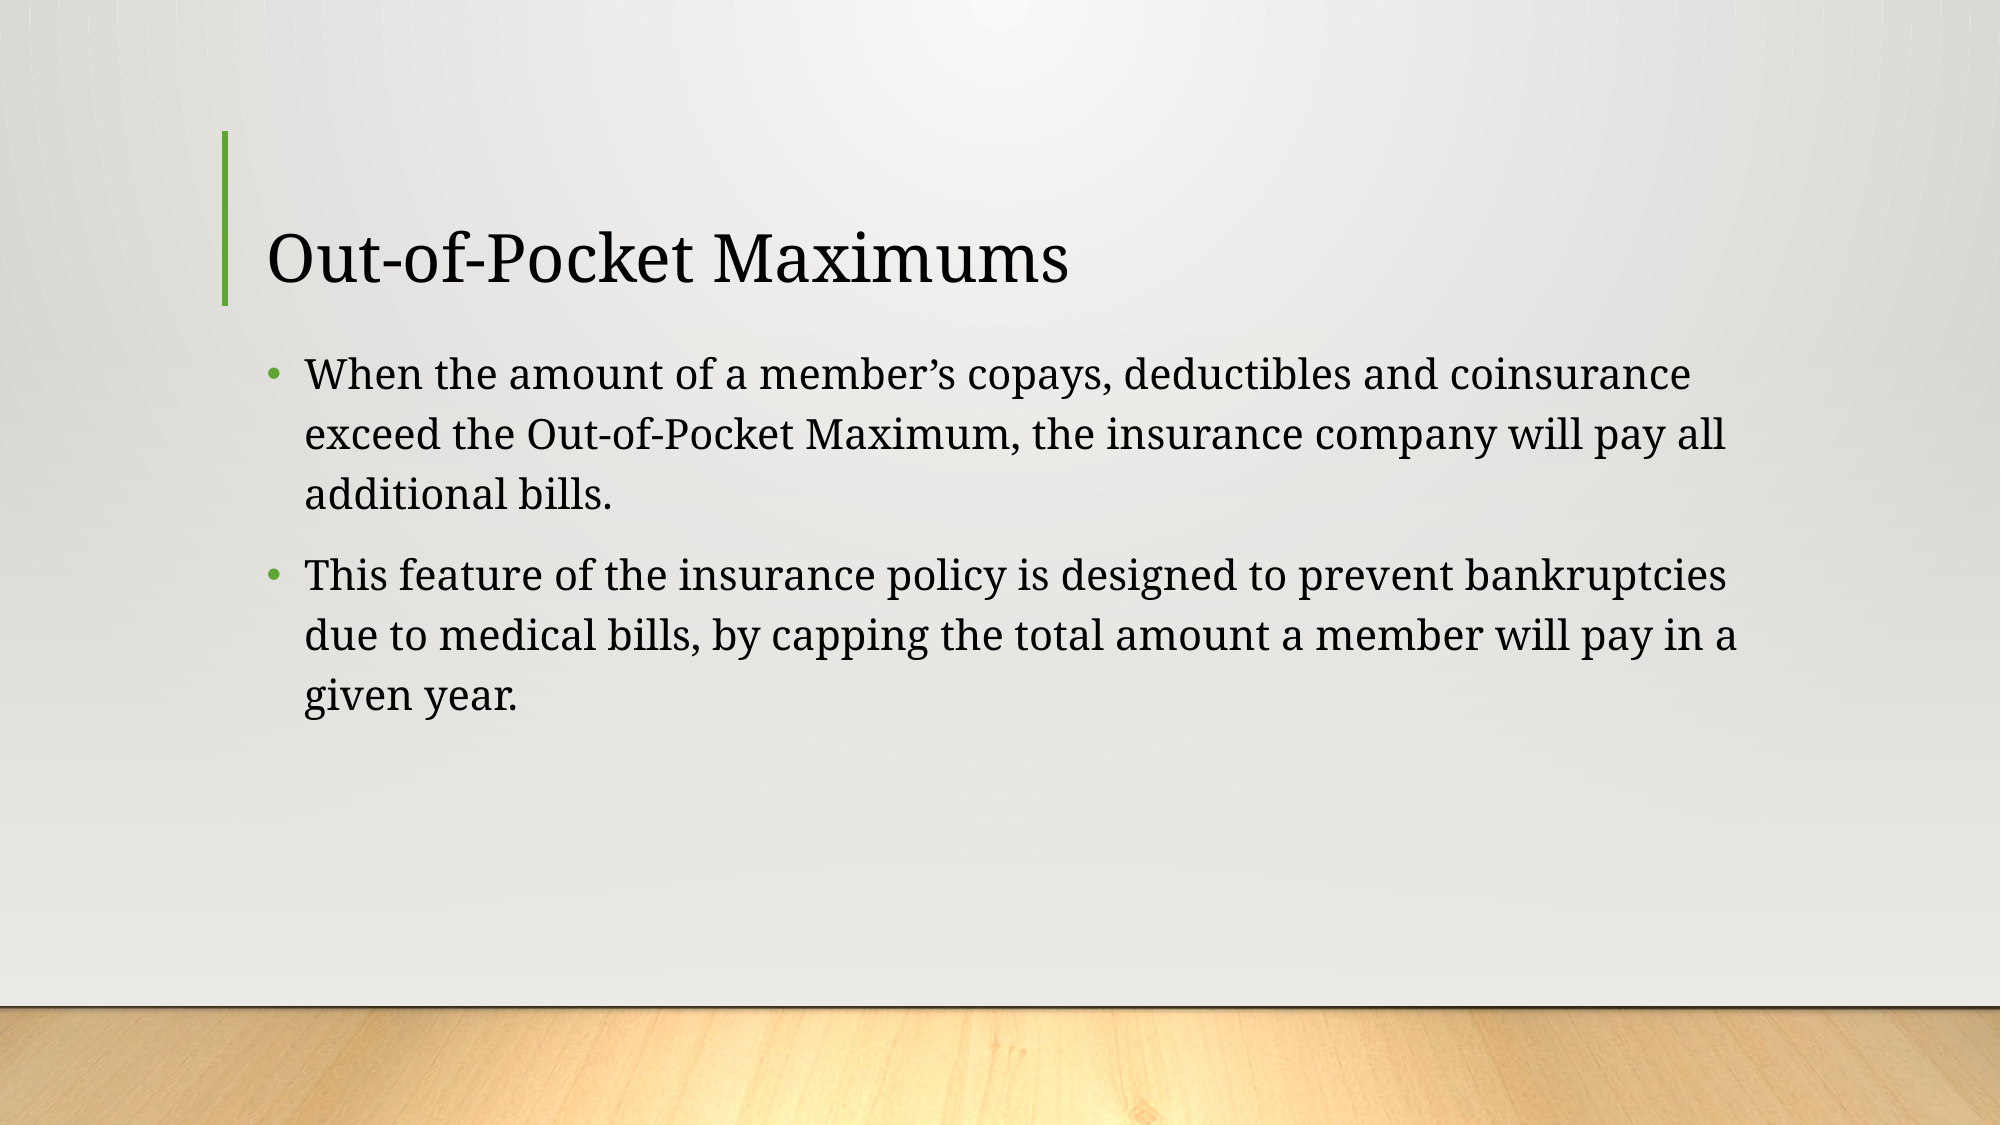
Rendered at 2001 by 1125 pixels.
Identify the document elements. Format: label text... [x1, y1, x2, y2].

list When the amount of a member’s copays, deductibles and coinsurance exceed the Out-of-Pocket Maximum, the insurance company will pay all additional bills. This feature of the insurance policy is designed to prevent bankruptcies due to medical bills, by capping the total amount a member will pay in a given year. [251, 330, 1814, 897]
title Out-of-Pocket Maximums [251, 131, 1814, 305]
picture [0, 1006, 2000, 1125]
